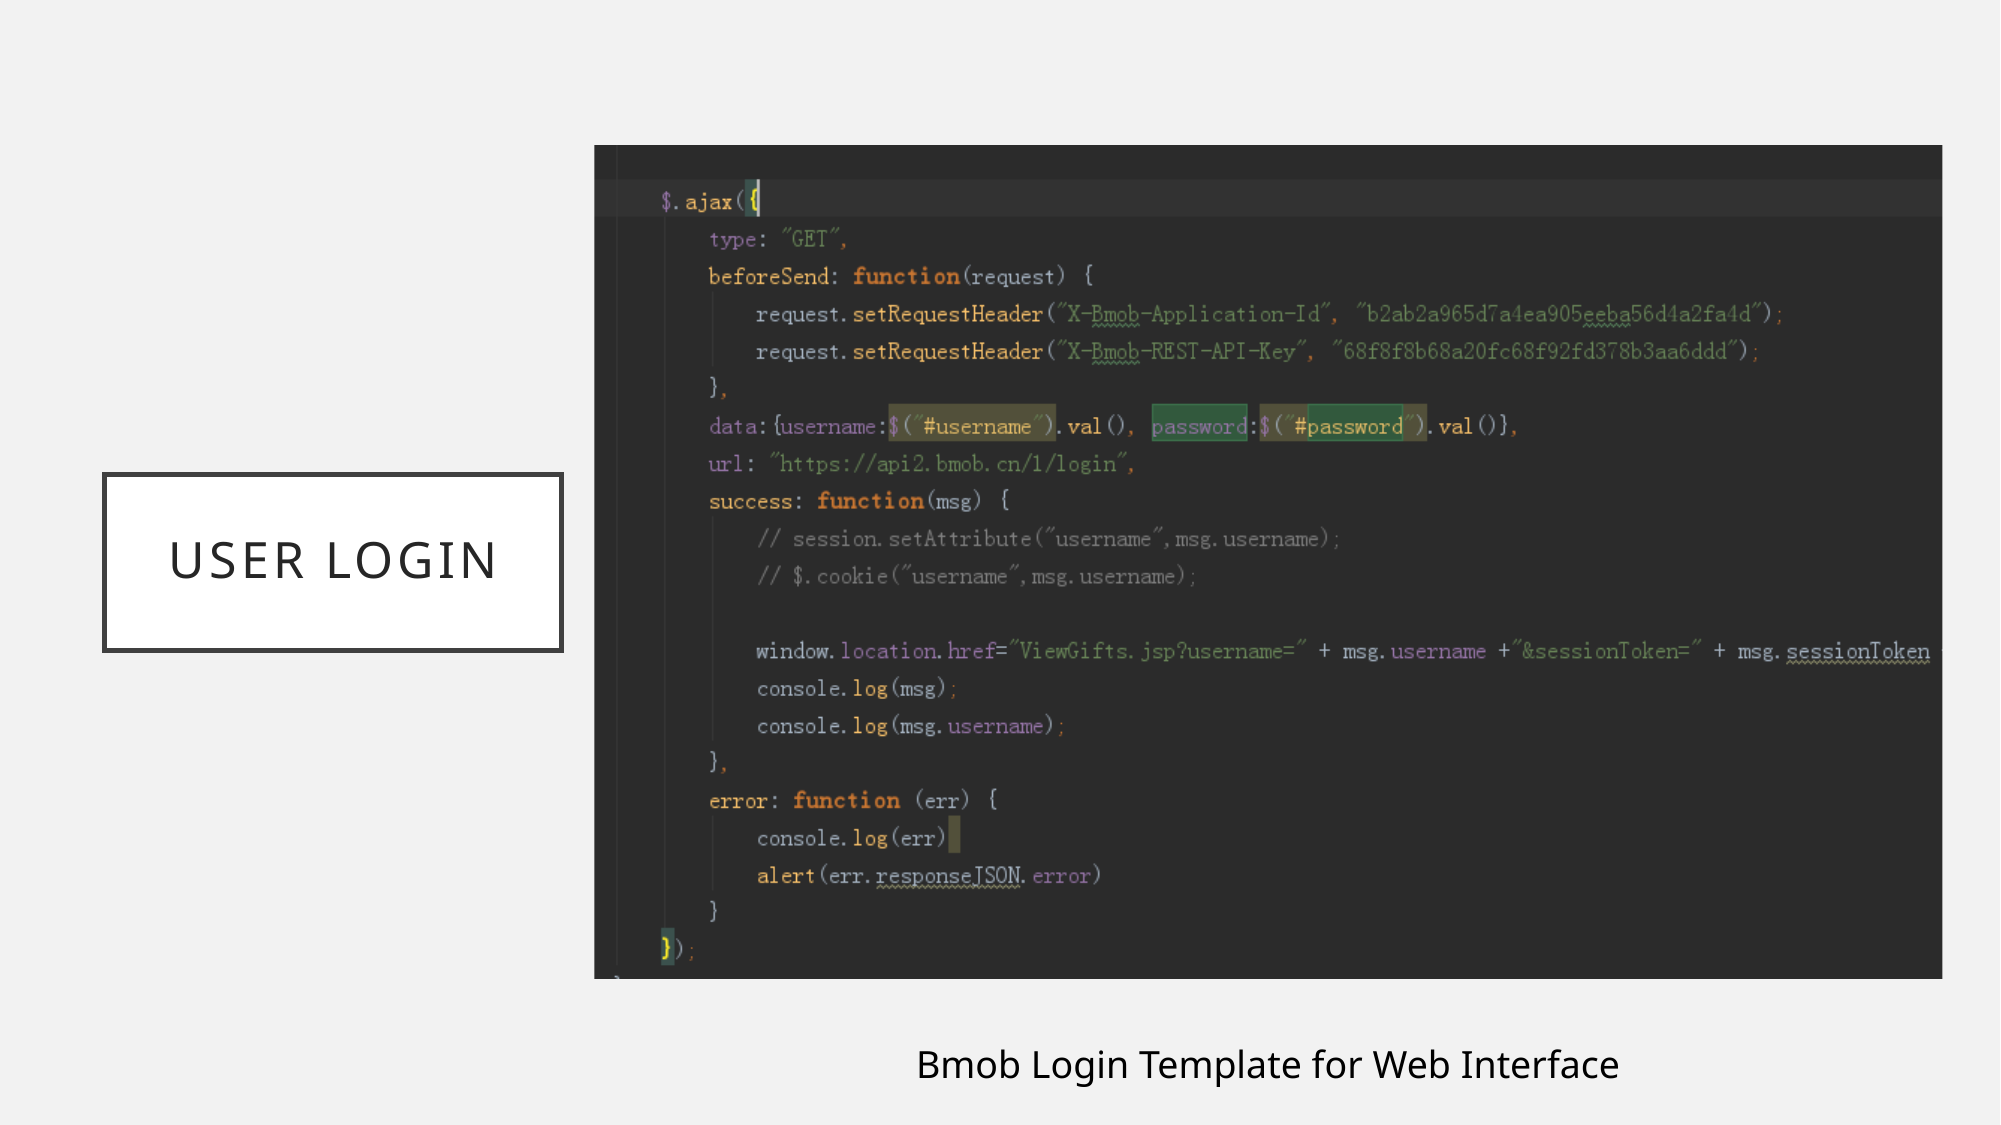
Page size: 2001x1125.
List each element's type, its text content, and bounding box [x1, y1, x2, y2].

text_box Bmob Login Template for Web Interface [594, 1033, 1943, 1094]
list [594, 145, 1943, 979]
title User Login [102, 472, 564, 653]
